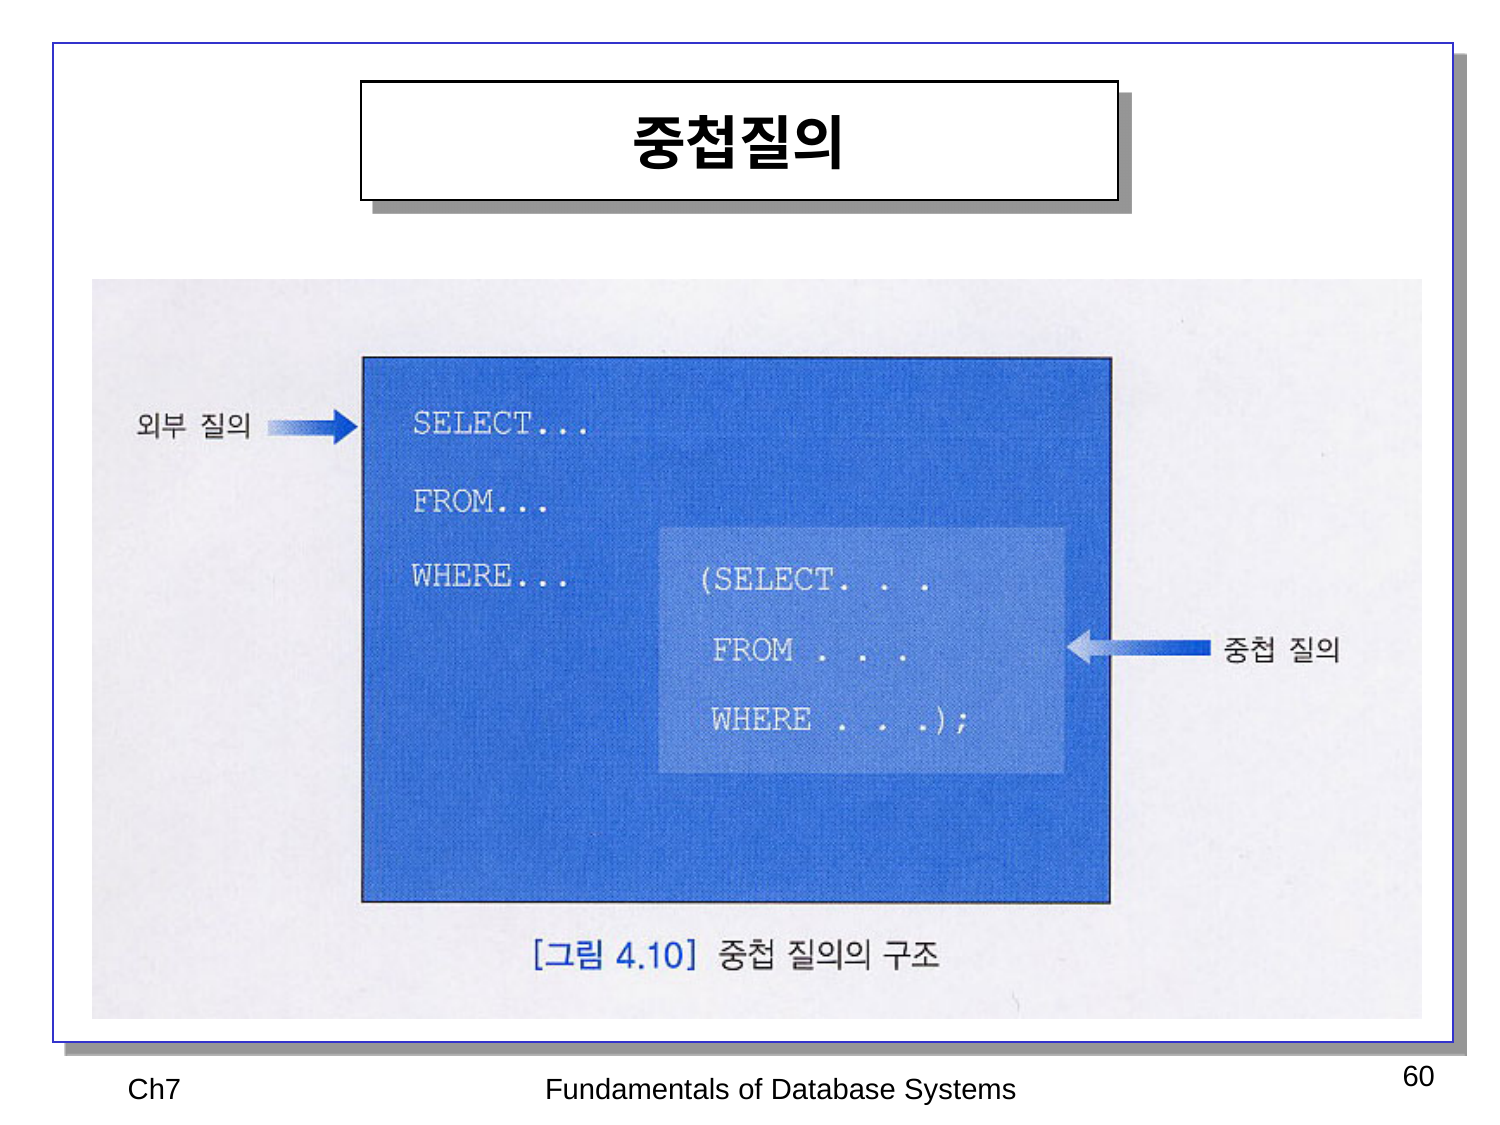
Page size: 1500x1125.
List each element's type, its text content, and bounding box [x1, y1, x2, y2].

slide_number Ch7 [112, 1049, 426, 1125]
picture [92, 279, 1422, 1019]
text_box 중첩질의 [361, 81, 1118, 201]
slide_number 60 [1136, 1049, 1451, 1125]
footer Fundamentals of Database Systems [449, 1049, 1113, 1125]
